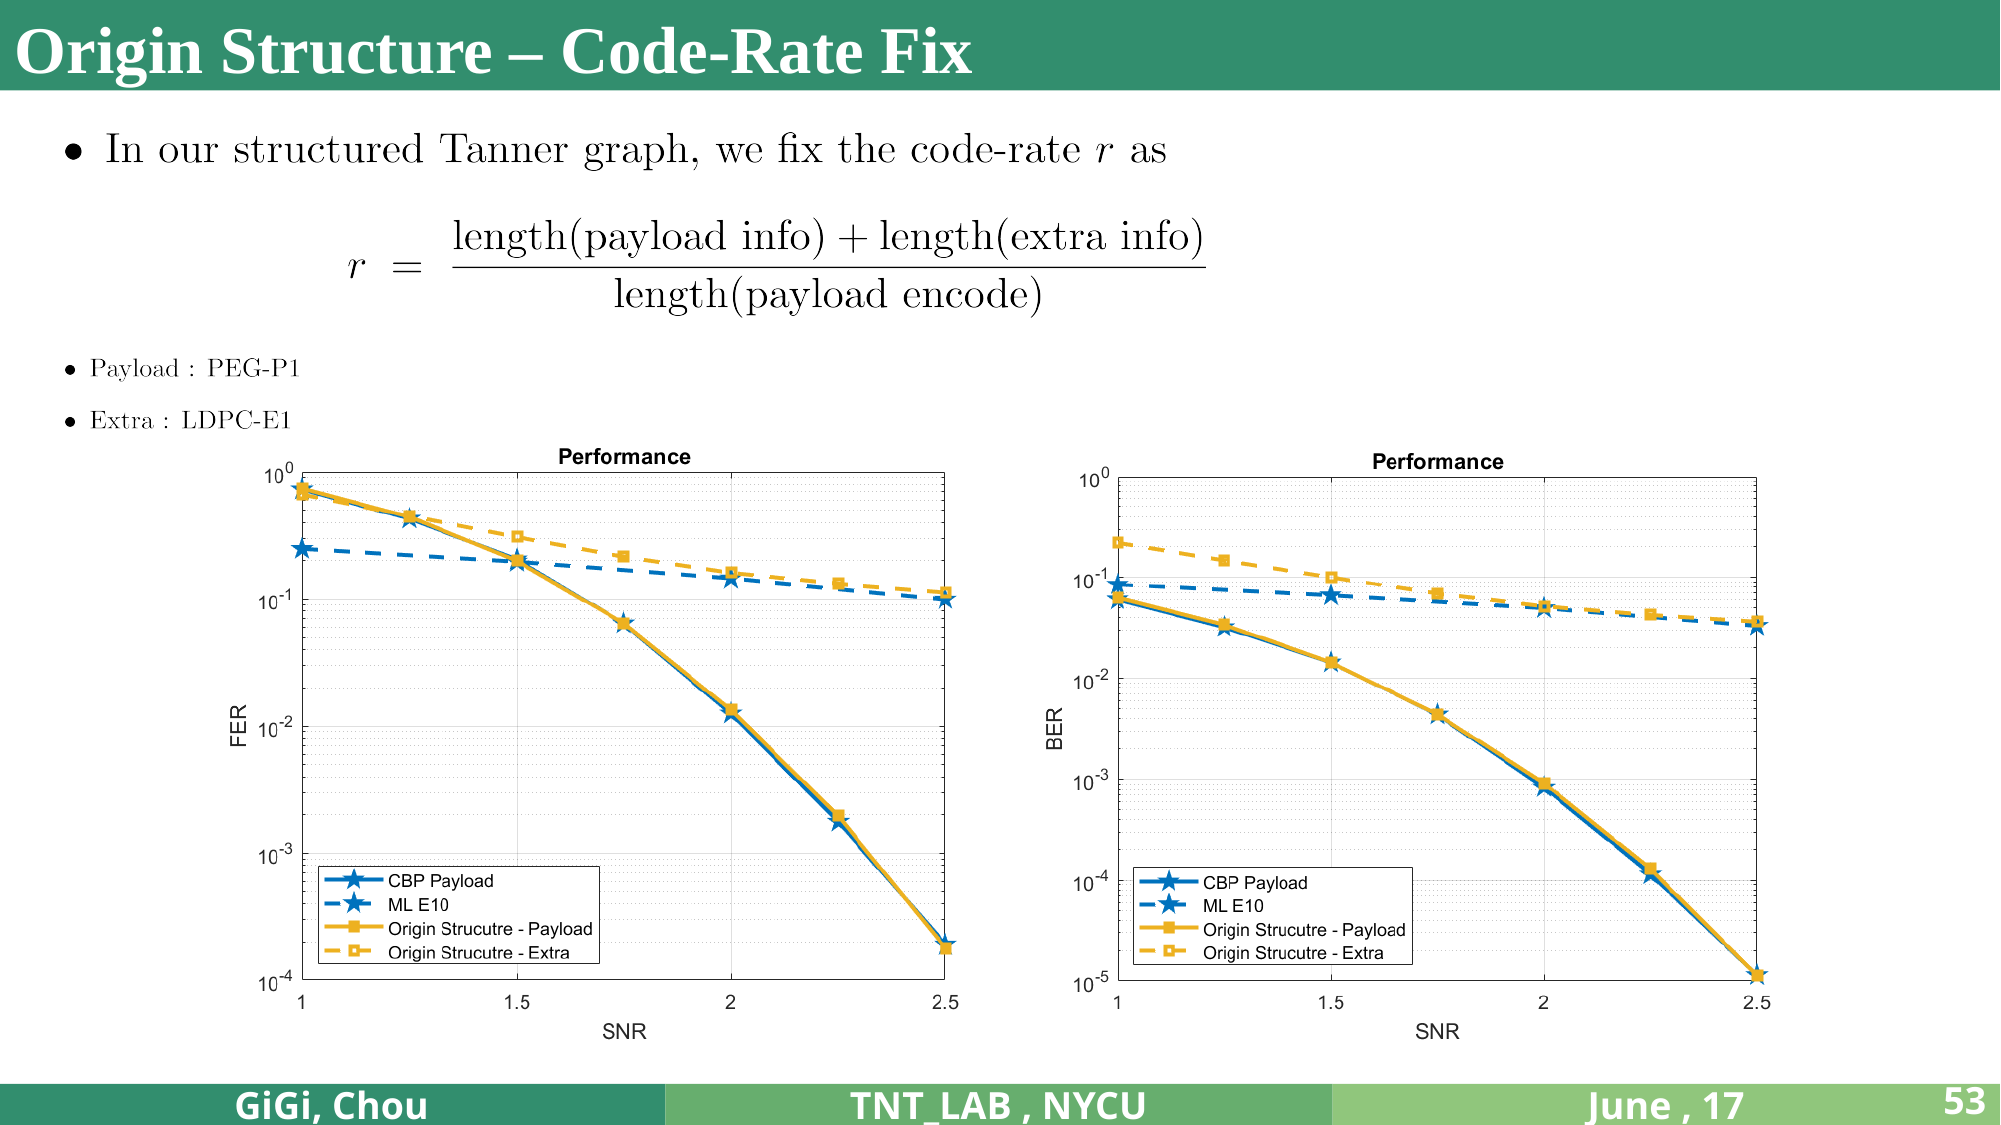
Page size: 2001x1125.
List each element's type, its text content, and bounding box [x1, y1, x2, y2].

slide_number 53 [1551, 1083, 2000, 1121]
text_box Origin Structure – Code-Rate Fix [0, 0, 1746, 95]
picture [1030, 441, 1781, 1049]
picture [64, 132, 1206, 318]
picture [215, 441, 970, 1048]
picture [64, 357, 300, 429]
